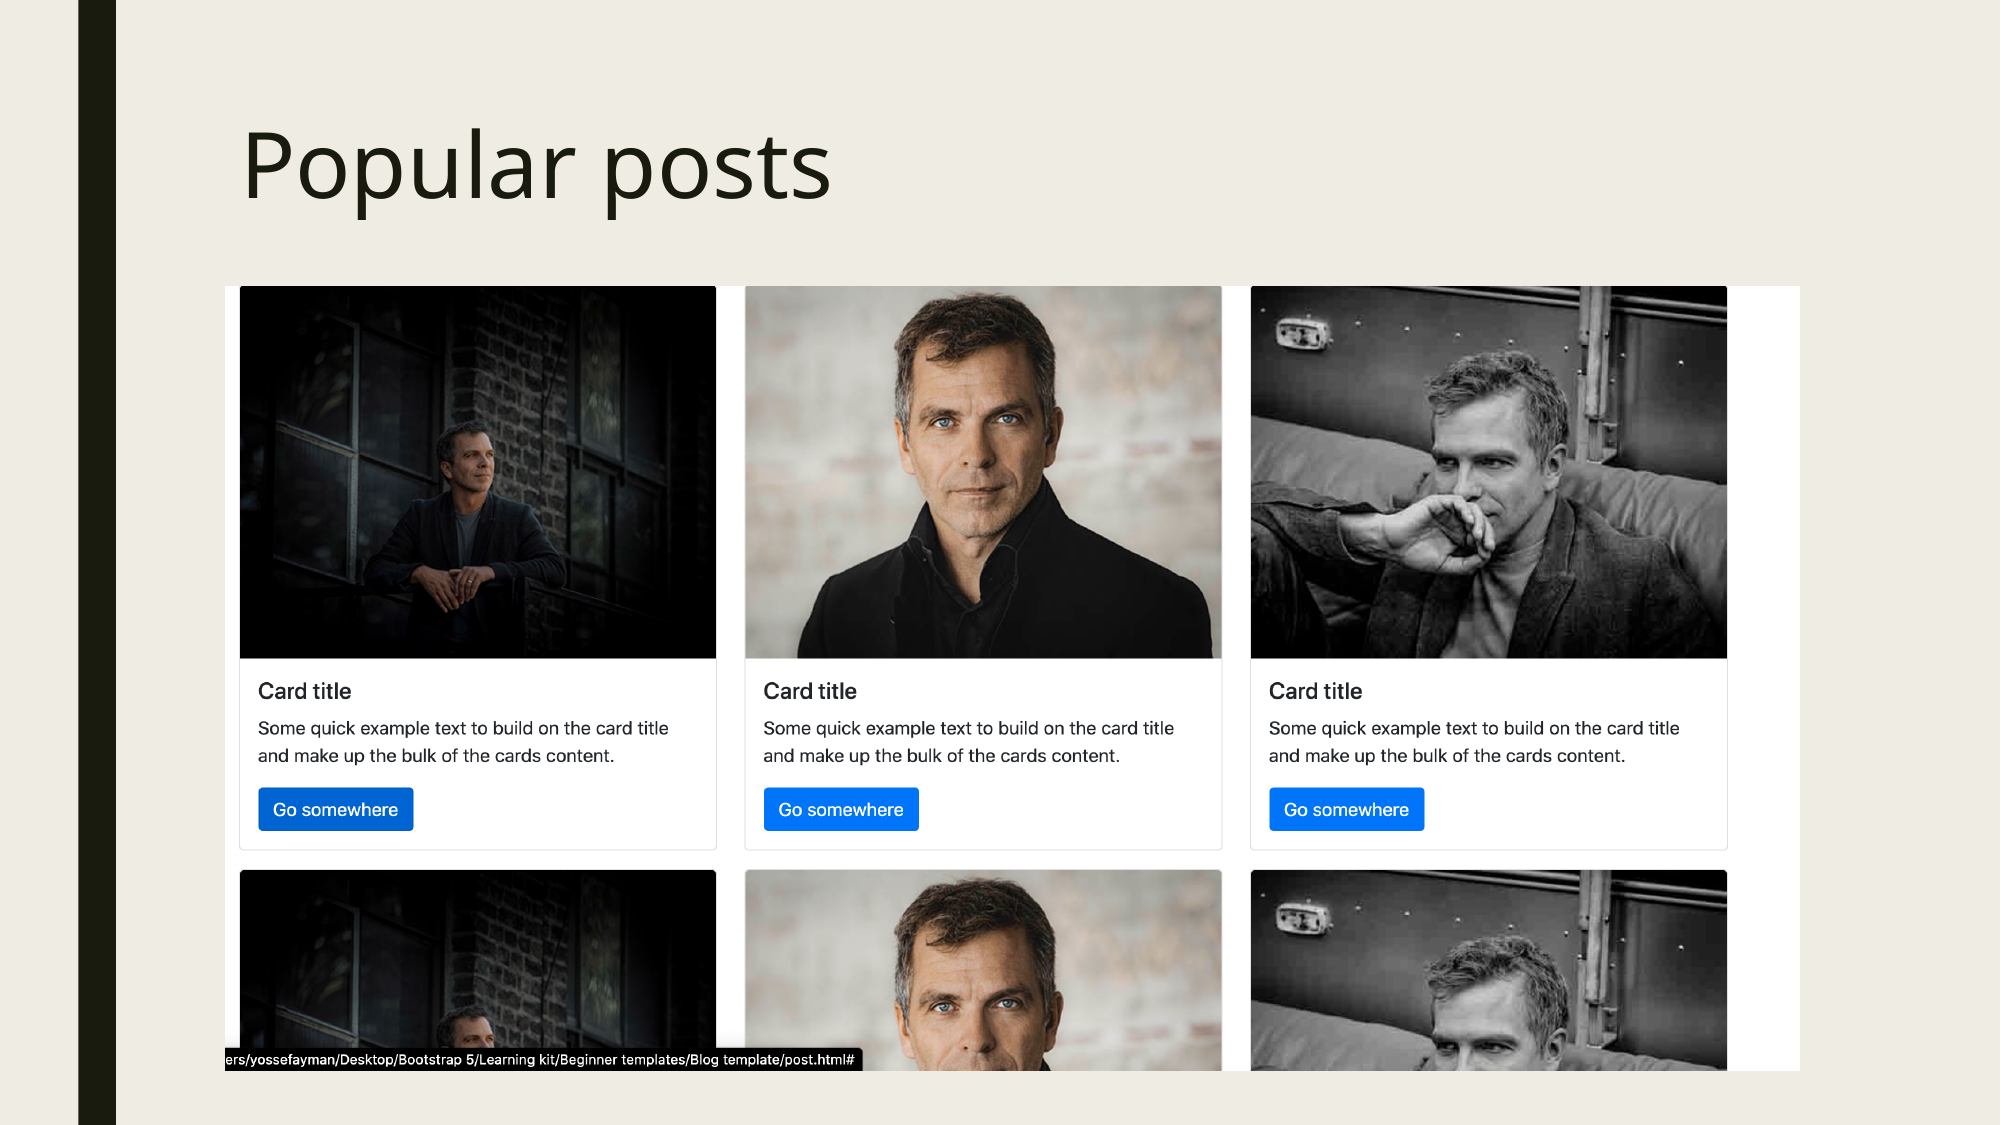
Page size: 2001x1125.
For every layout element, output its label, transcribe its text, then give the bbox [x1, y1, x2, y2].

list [224, 286, 1800, 1071]
title Popular posts [225, 112, 1800, 233]
